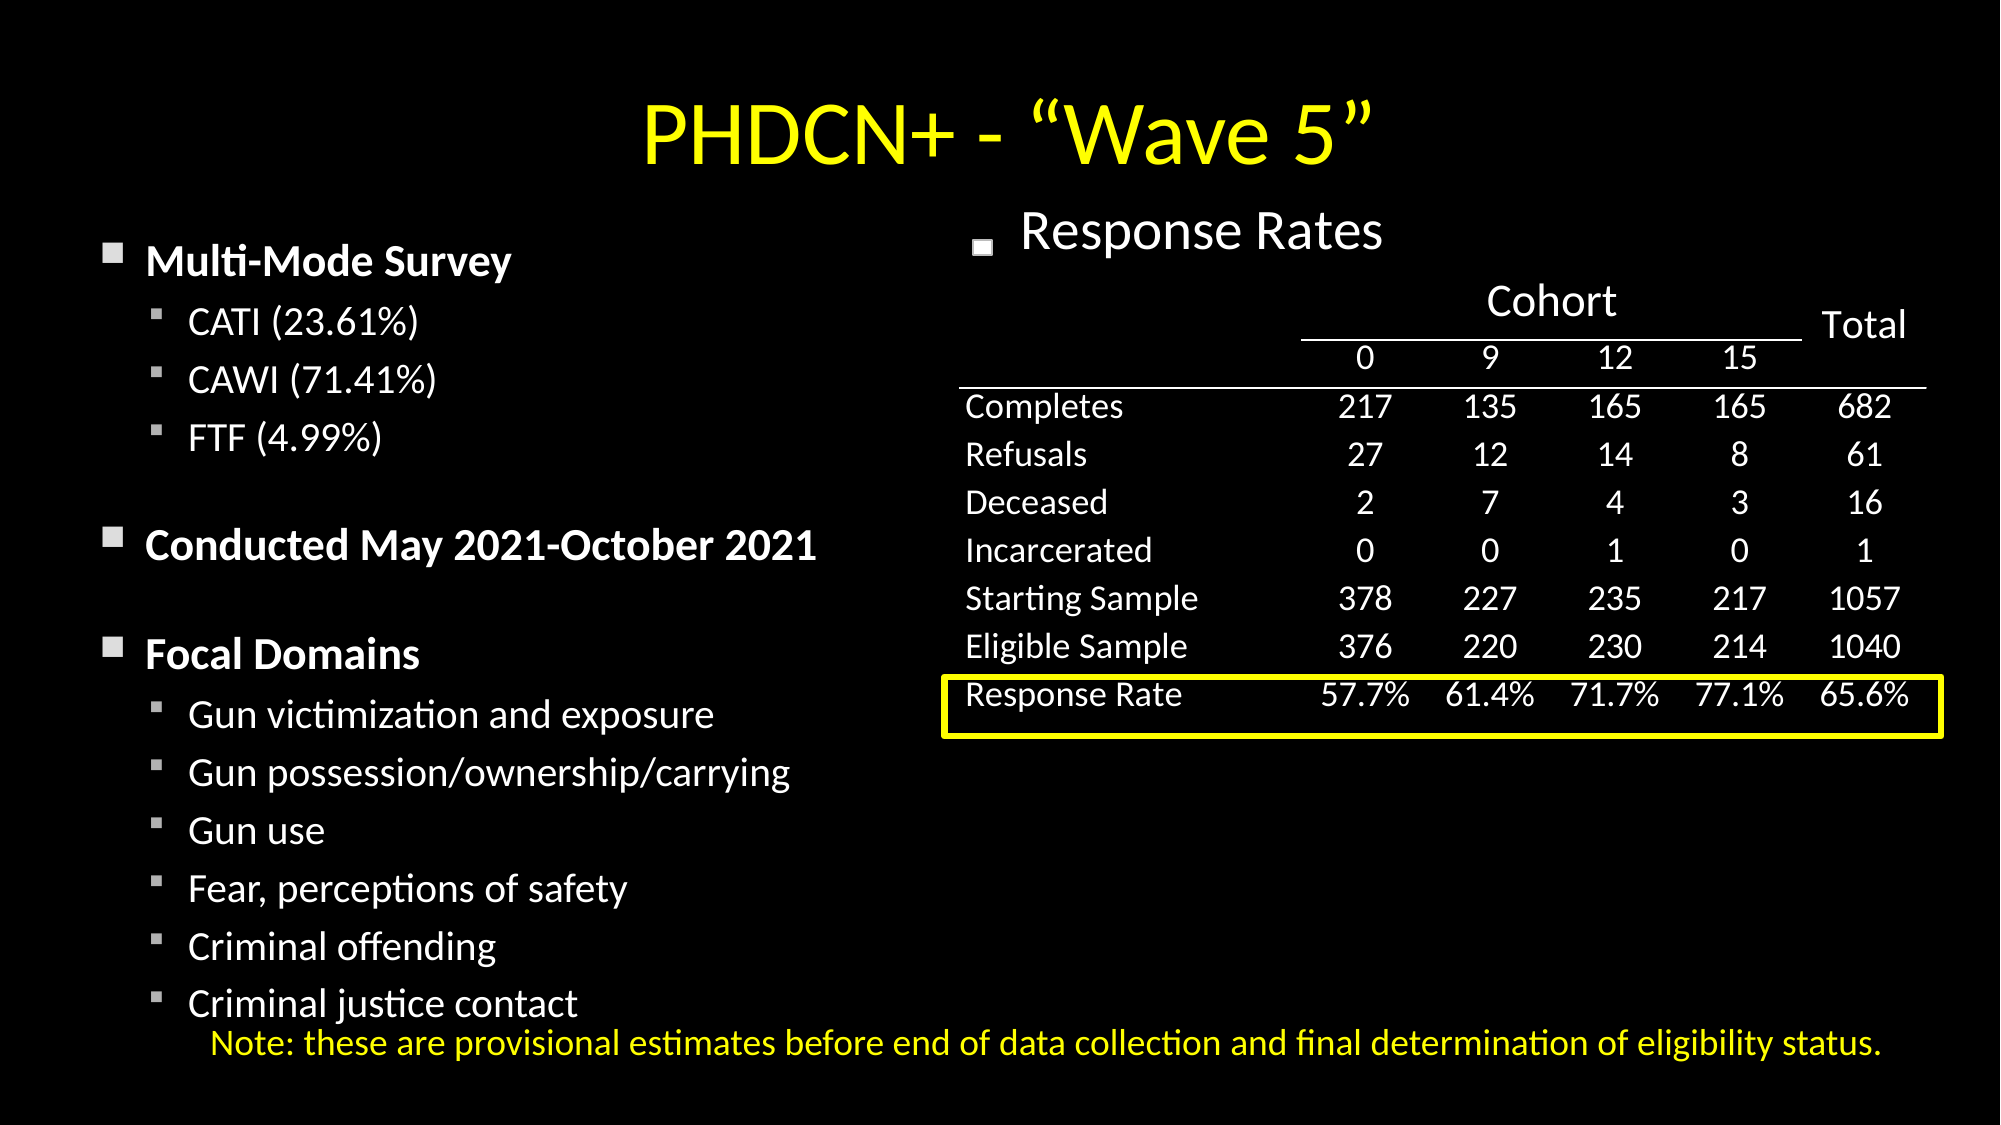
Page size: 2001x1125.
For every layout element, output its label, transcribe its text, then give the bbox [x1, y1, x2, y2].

title PHDCN+ - “Wave 5” [249, 43, 1751, 213]
picture [958, 202, 1928, 727]
text_box Note: these are provisional estimates before end of data collection and final determination of eligibility status. [195, 1010, 1908, 1070]
text_box [944, 676, 1942, 737]
text_box Multi-Mode Survey CATI (23.61%) CAWI (71.41%) FTF (4.99%) Conducted May 2021-October 2021 Focal Domains Gun victimization and exposure Gun possession/ownership/carrying Gun use Fear, perceptions of safety Criminal offending Criminal justice contact [72, 216, 1899, 1036]
